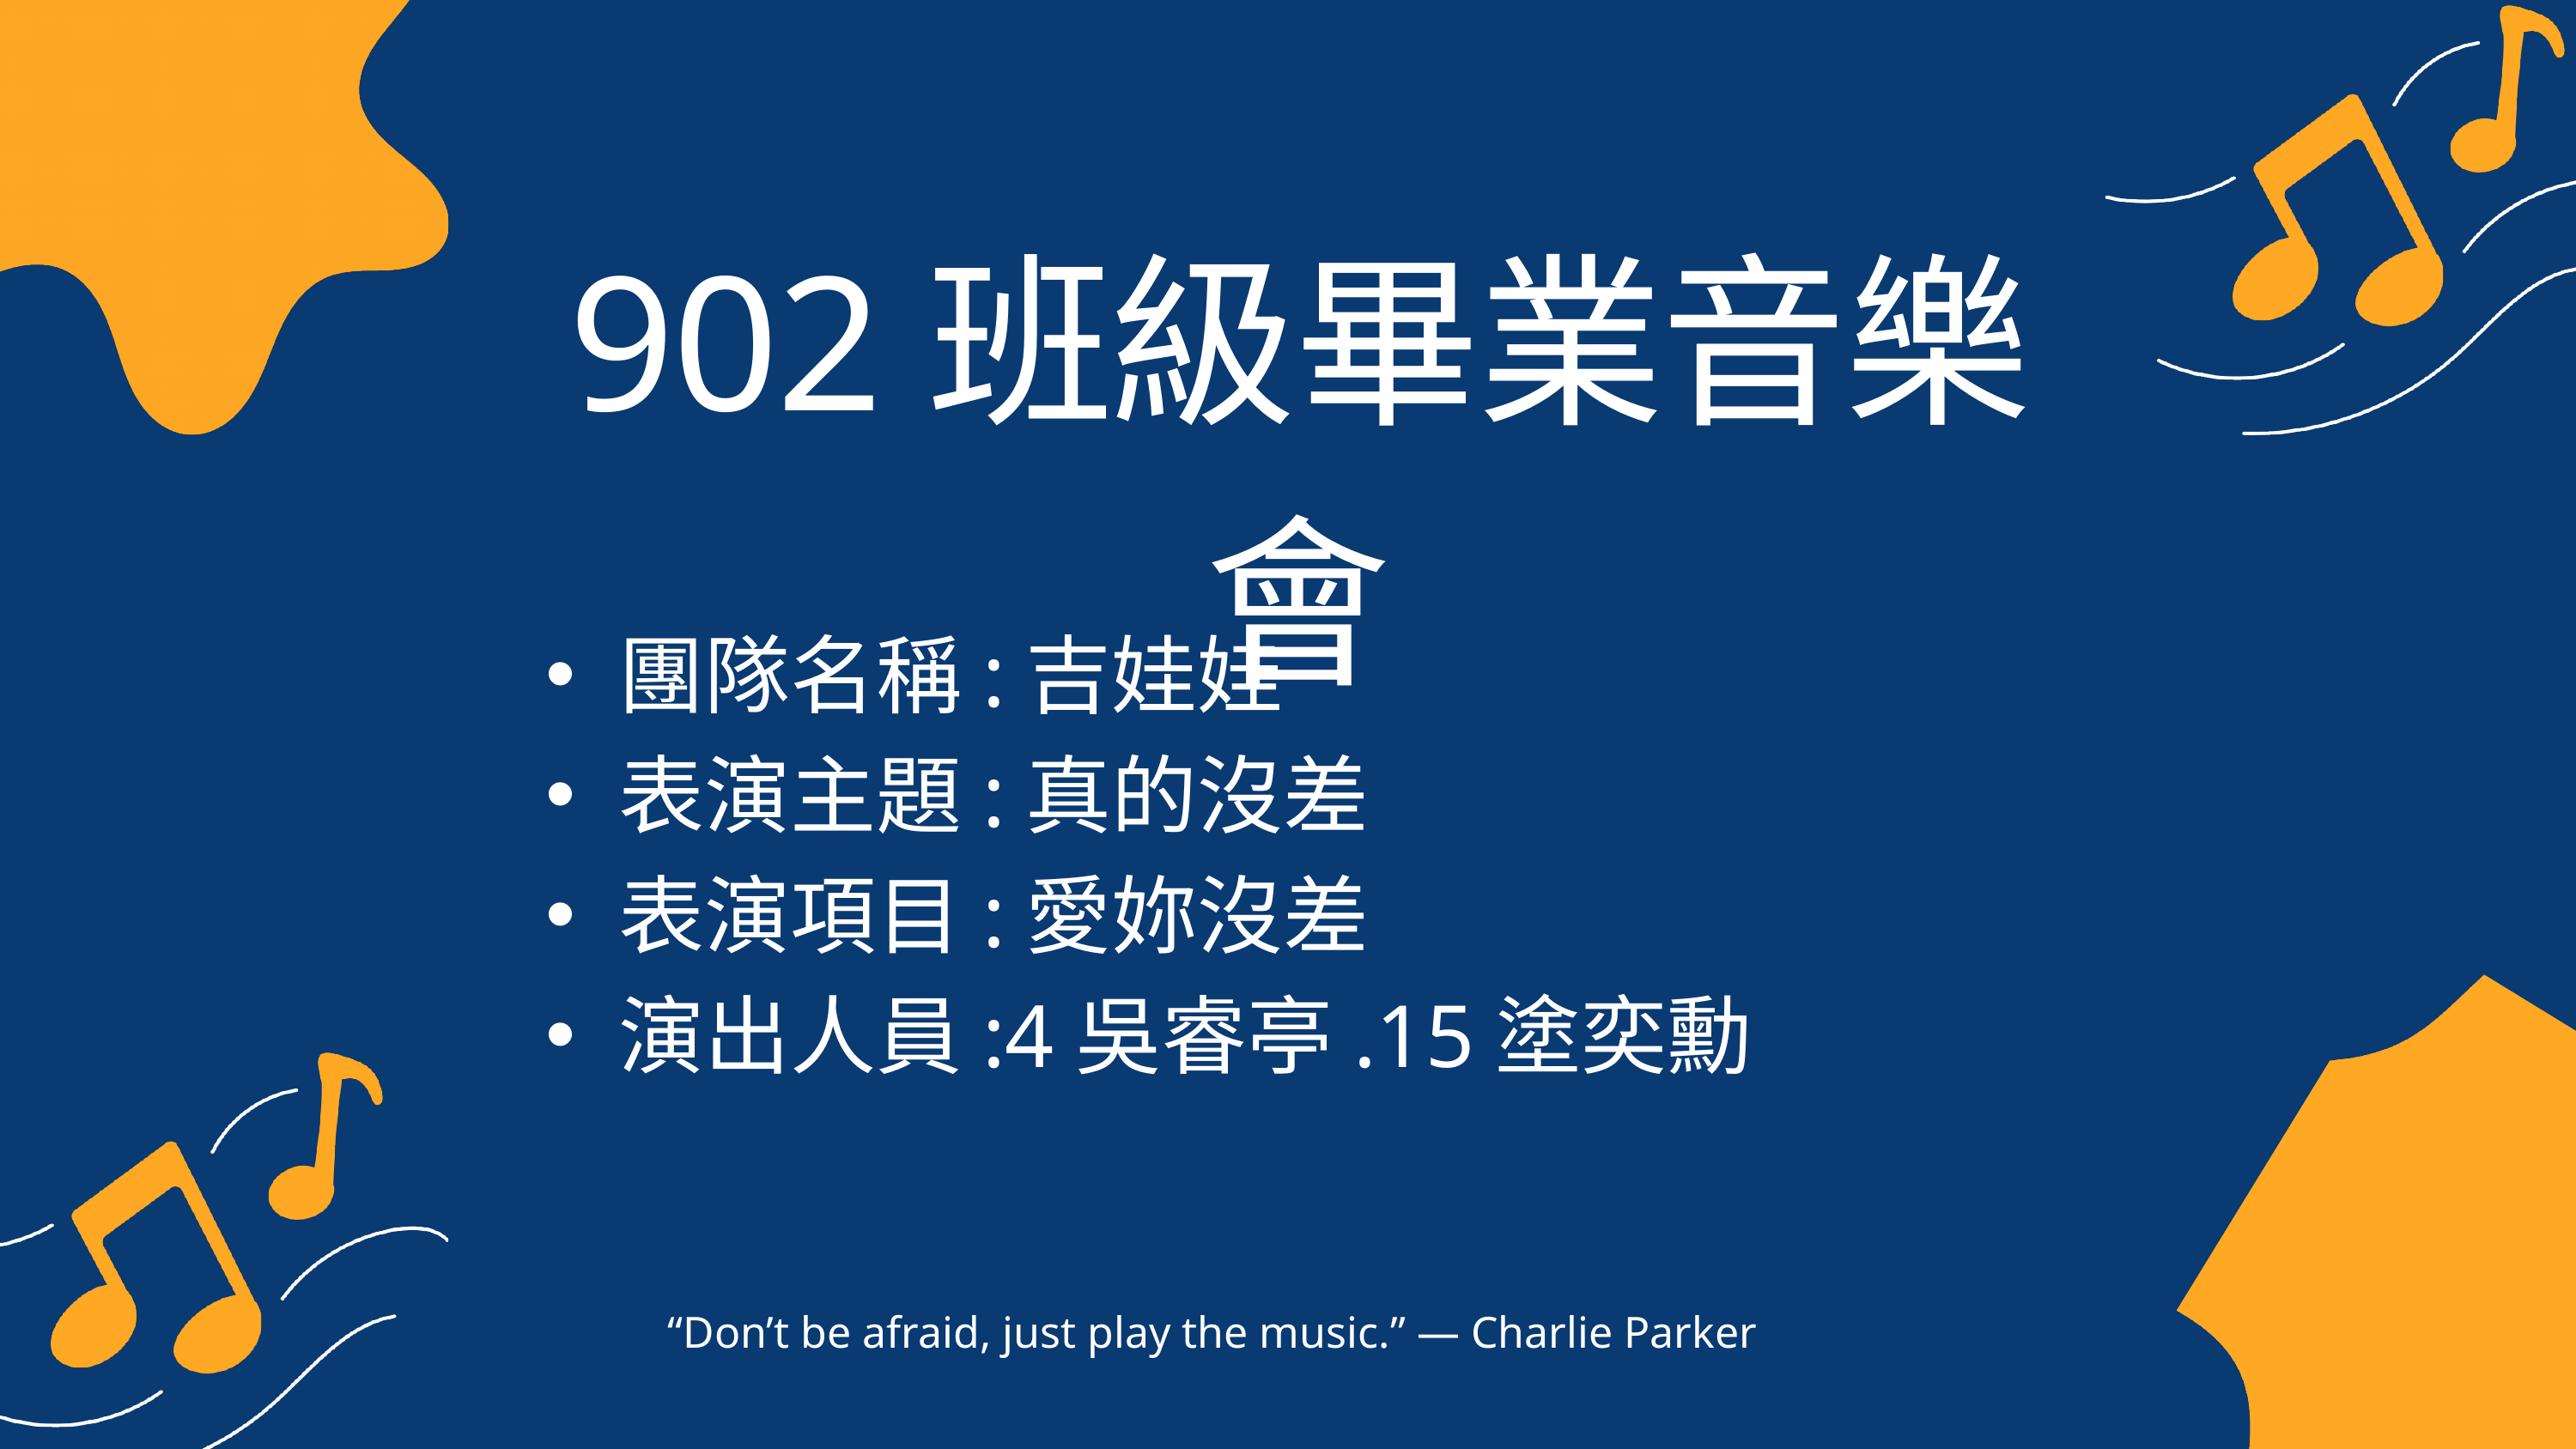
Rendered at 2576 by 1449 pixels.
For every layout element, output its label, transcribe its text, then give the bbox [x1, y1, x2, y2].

text_box [0, 0, 449, 435]
text_box [2091, 929, 2576, 1449]
text_box [2105, 0, 2576, 435]
text_box 902班級畢業音樂會 [503, 187, 2093, 603]
text_box “Don’t be afraid, just play the music.” — Charlie Parker [631, 1296, 1795, 1357]
text_box [0, 1046, 449, 1449]
text_box 團隊名稱:吉娃娃 表演主題:真的沒差 表演項目:愛妳沒差 演出人員:4吳睿亭.15塗奕勳 [472, 603, 2104, 1085]
